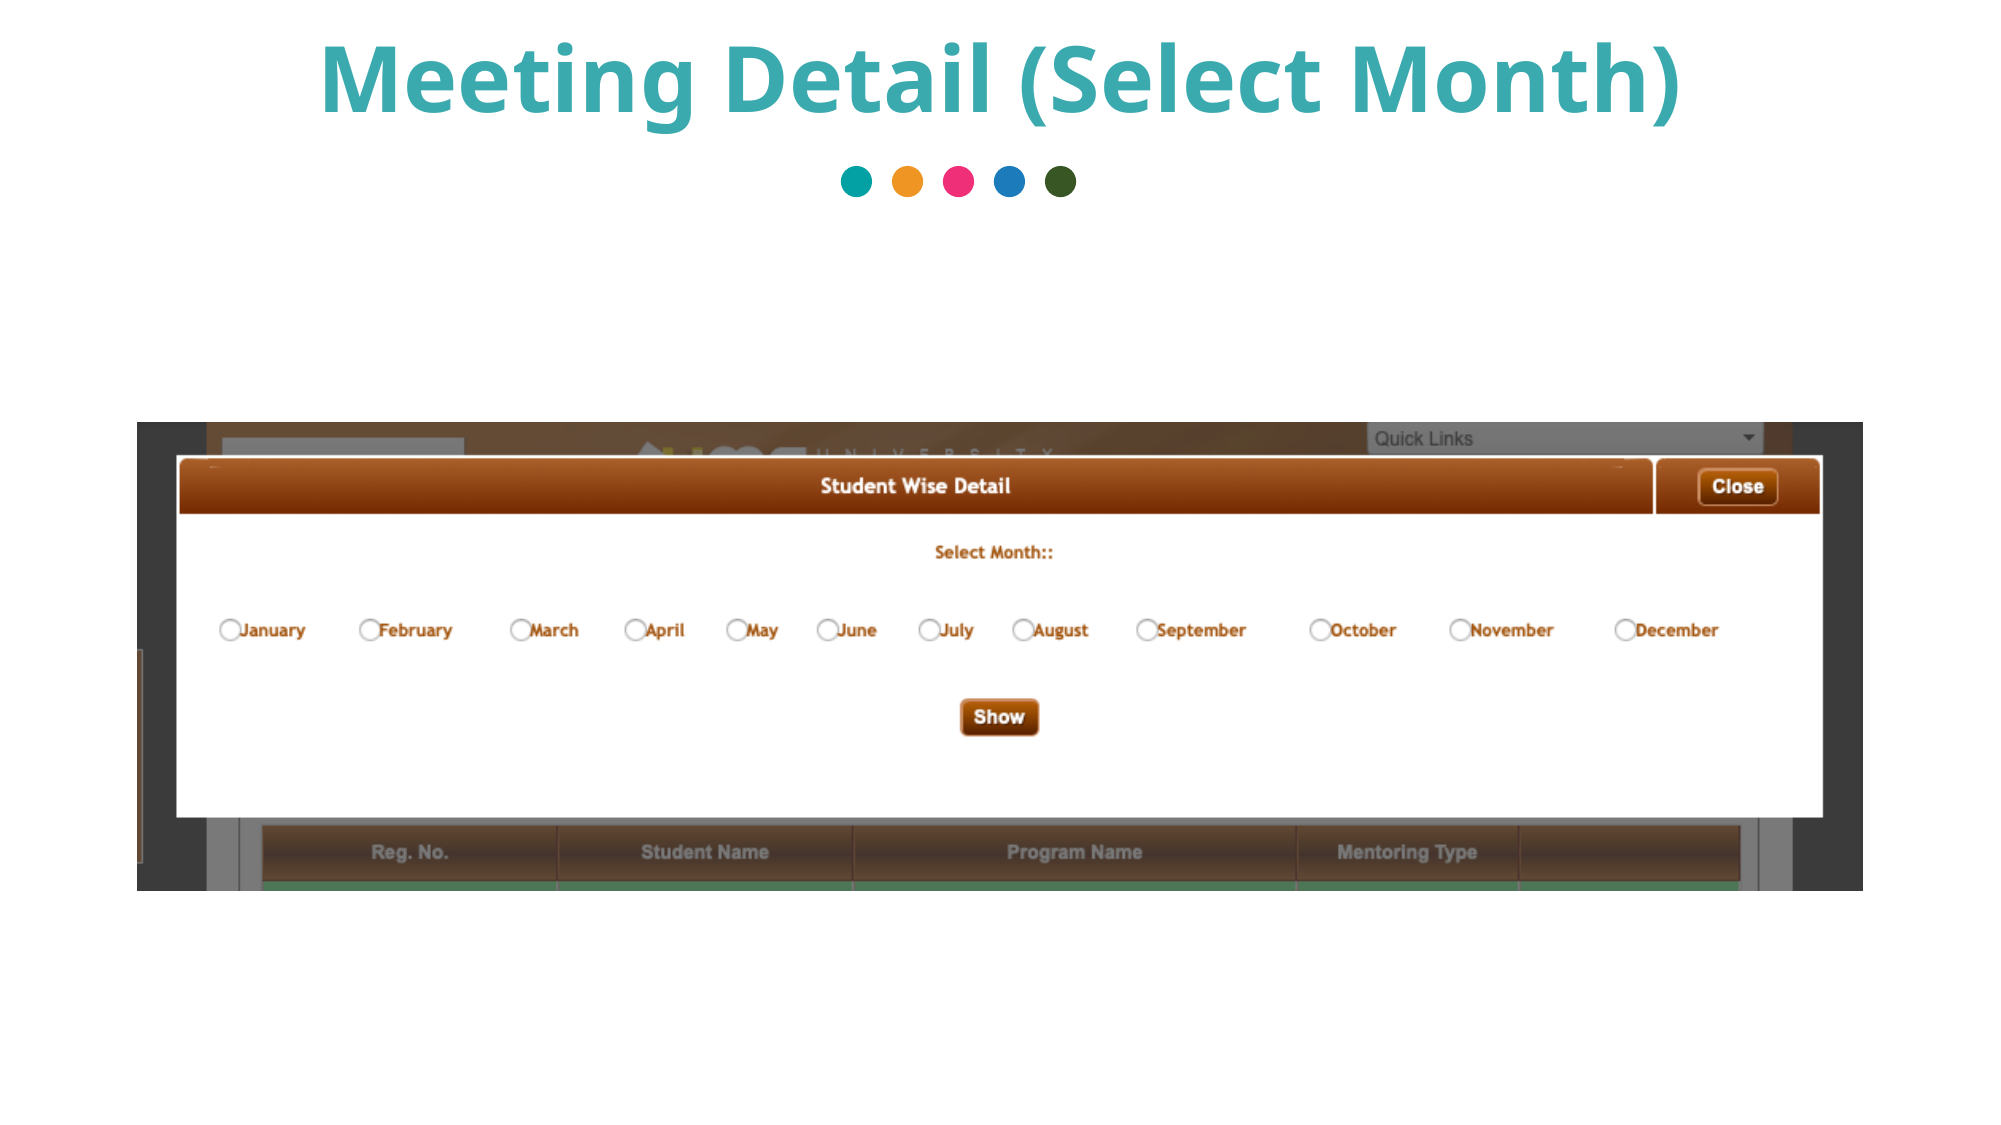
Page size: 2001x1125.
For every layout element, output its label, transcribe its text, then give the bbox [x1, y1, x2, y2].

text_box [840, 165, 1077, 198]
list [137, 422, 1863, 891]
title Meeting Detail (Select Month) [174, 0, 1825, 166]
